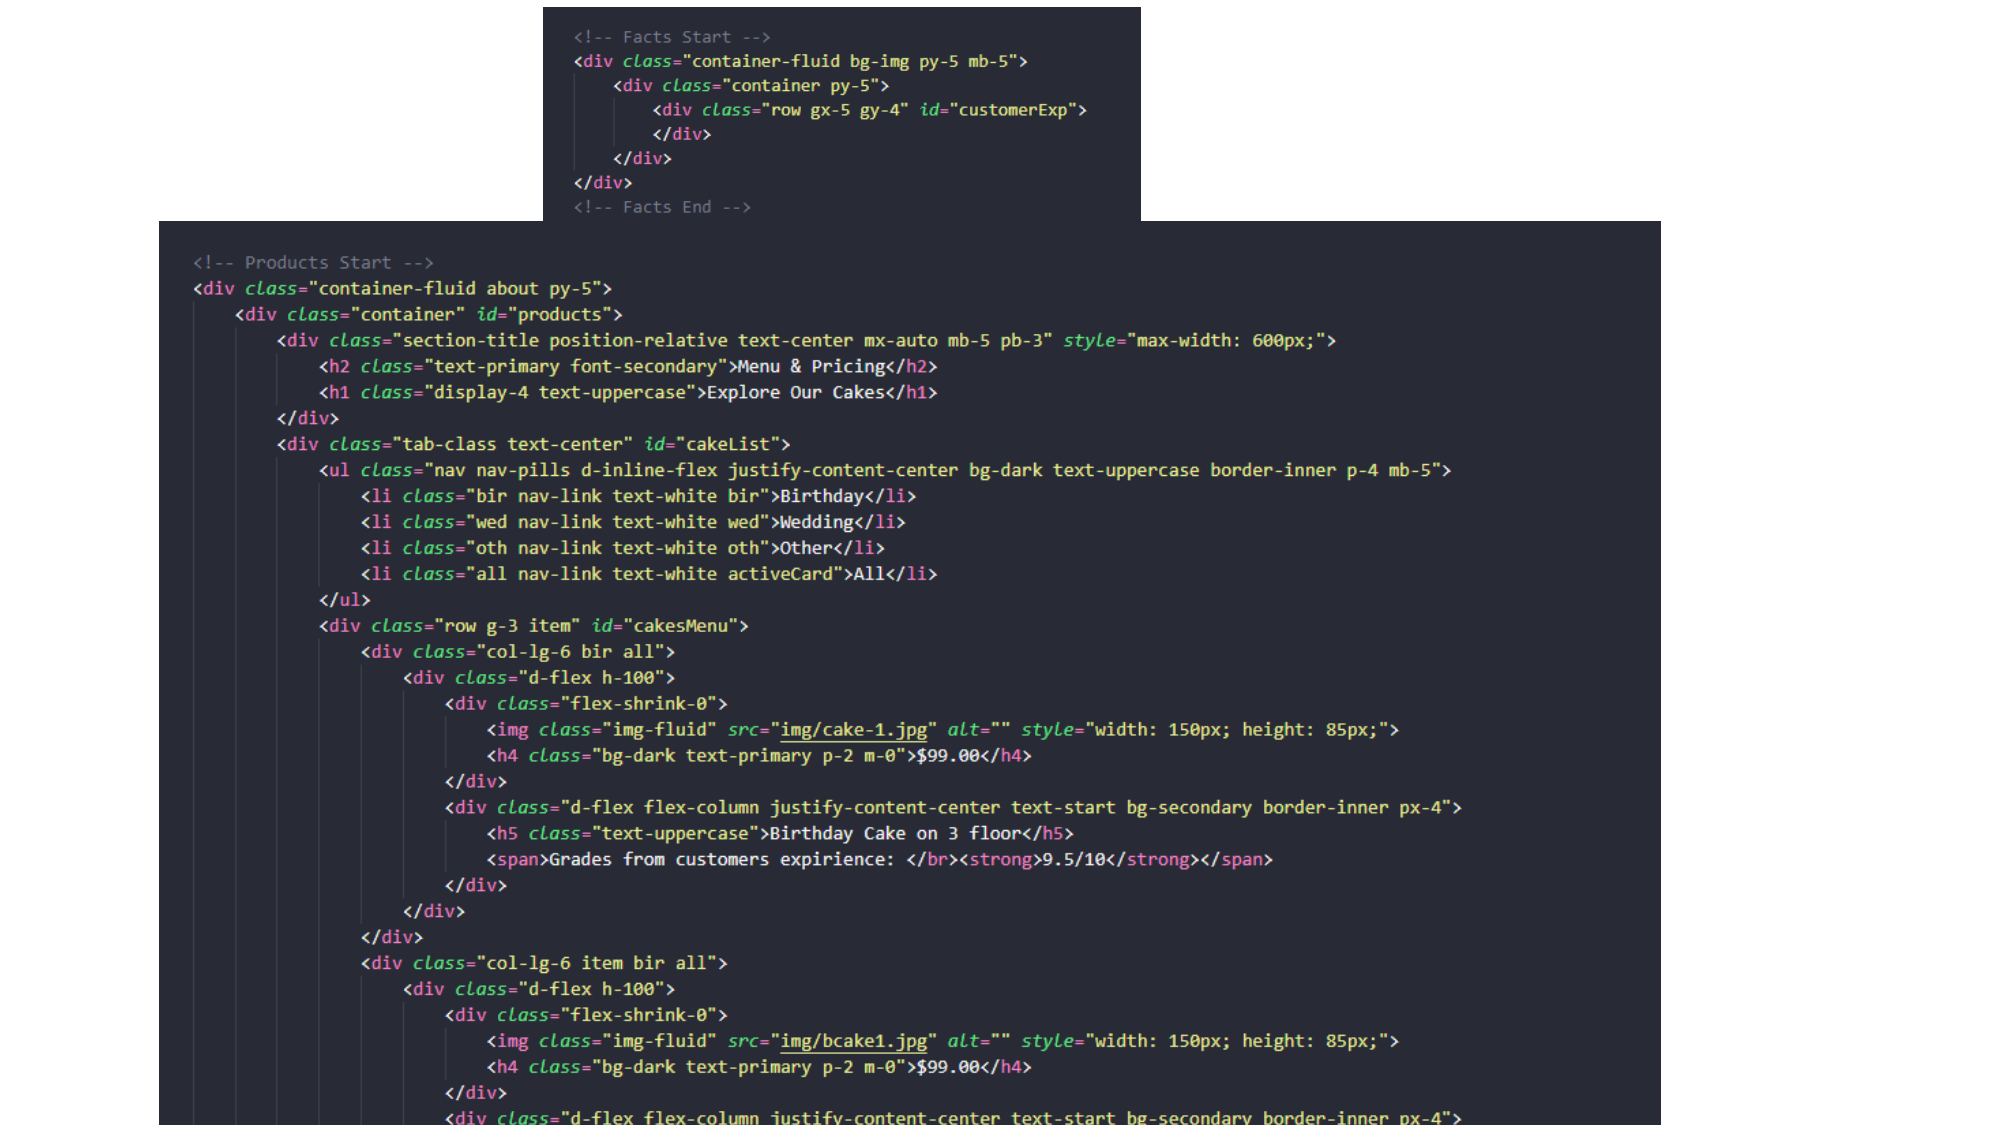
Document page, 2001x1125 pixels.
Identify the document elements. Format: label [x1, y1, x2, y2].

picture [159, 7, 1661, 1125]
